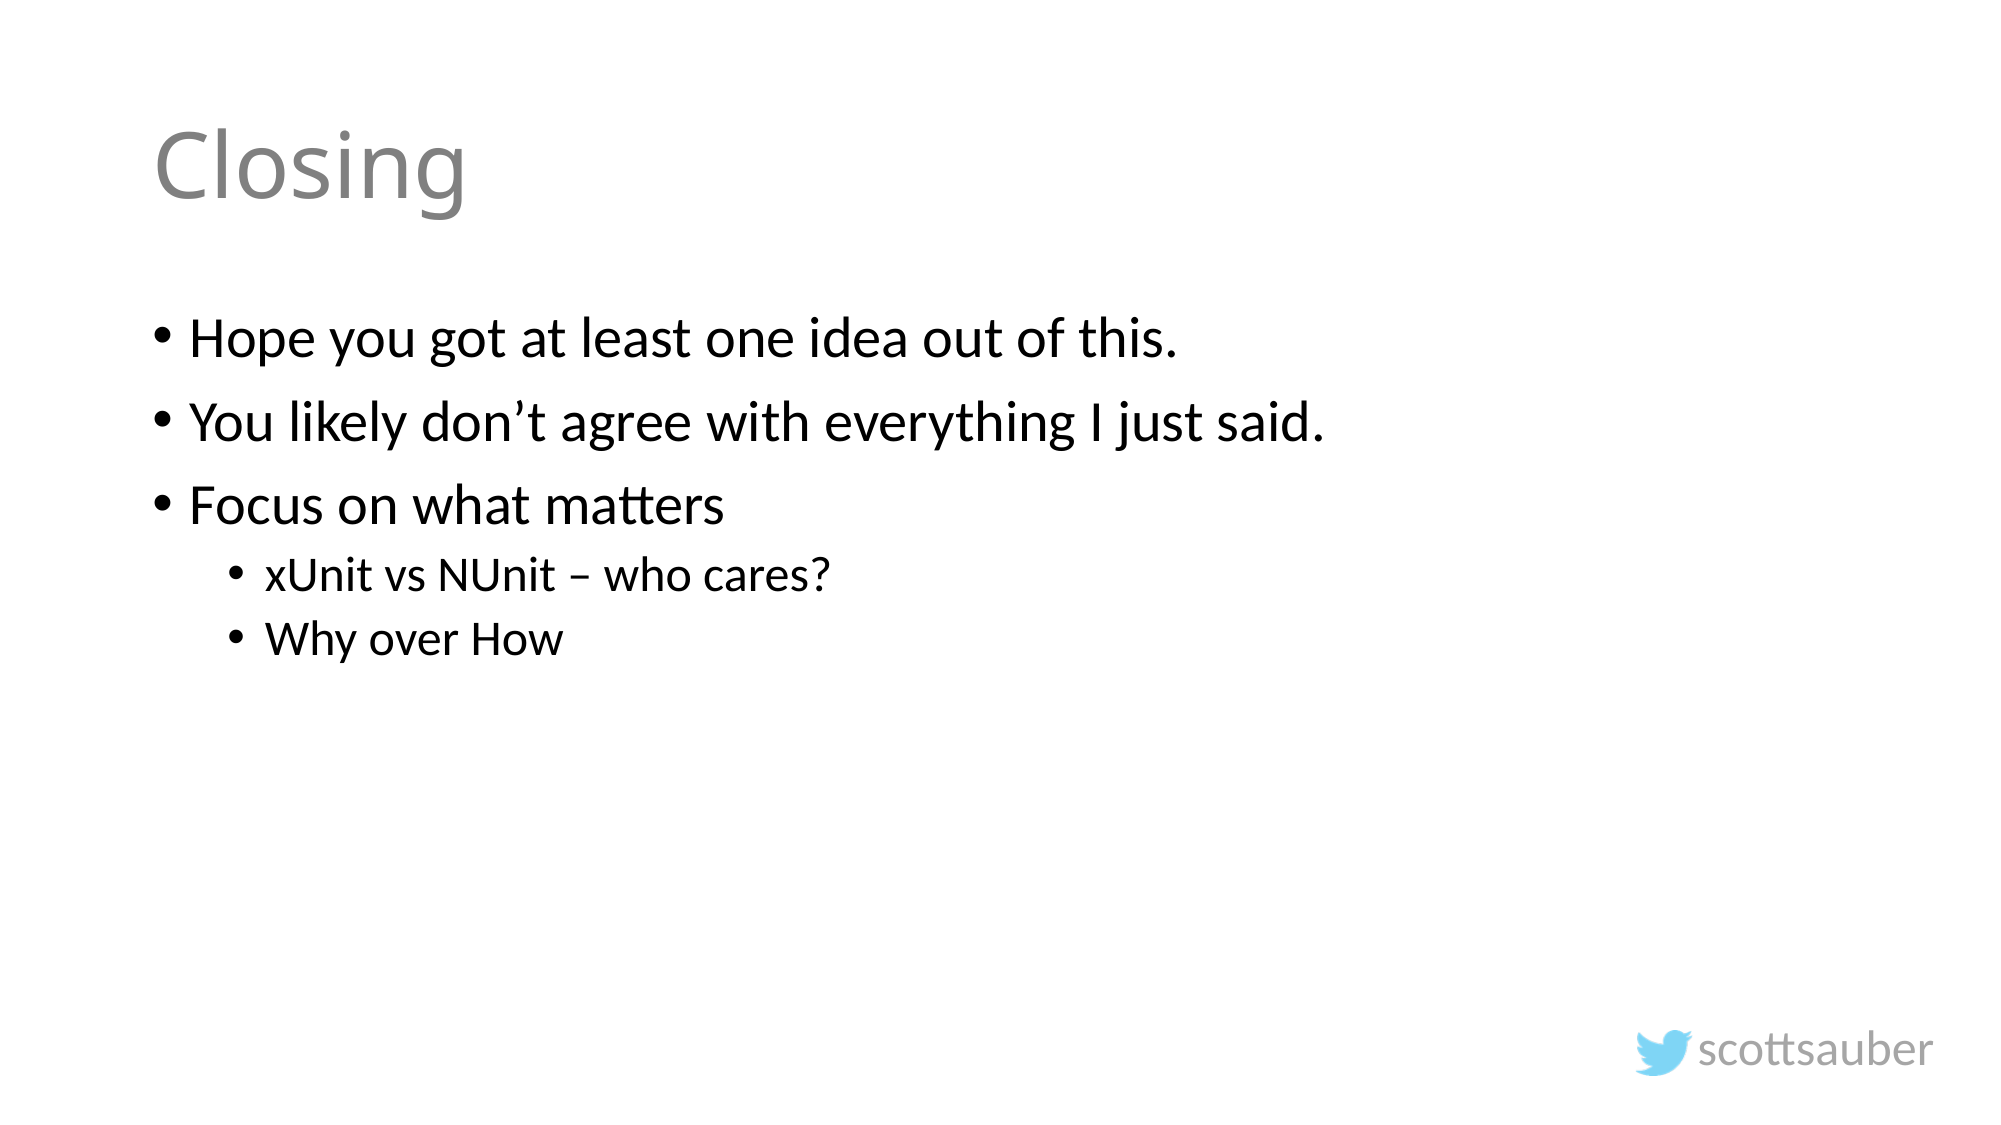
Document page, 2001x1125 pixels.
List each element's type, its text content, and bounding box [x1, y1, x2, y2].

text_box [1635, 1014, 1986, 1093]
list Hope you got at least one idea out of this. You likely don’t agree with everything I just said. Focus on what matters xUnit vs NUnit – who cares? Why over How [137, 299, 1863, 1014]
title Closing [137, 59, 1863, 278]
